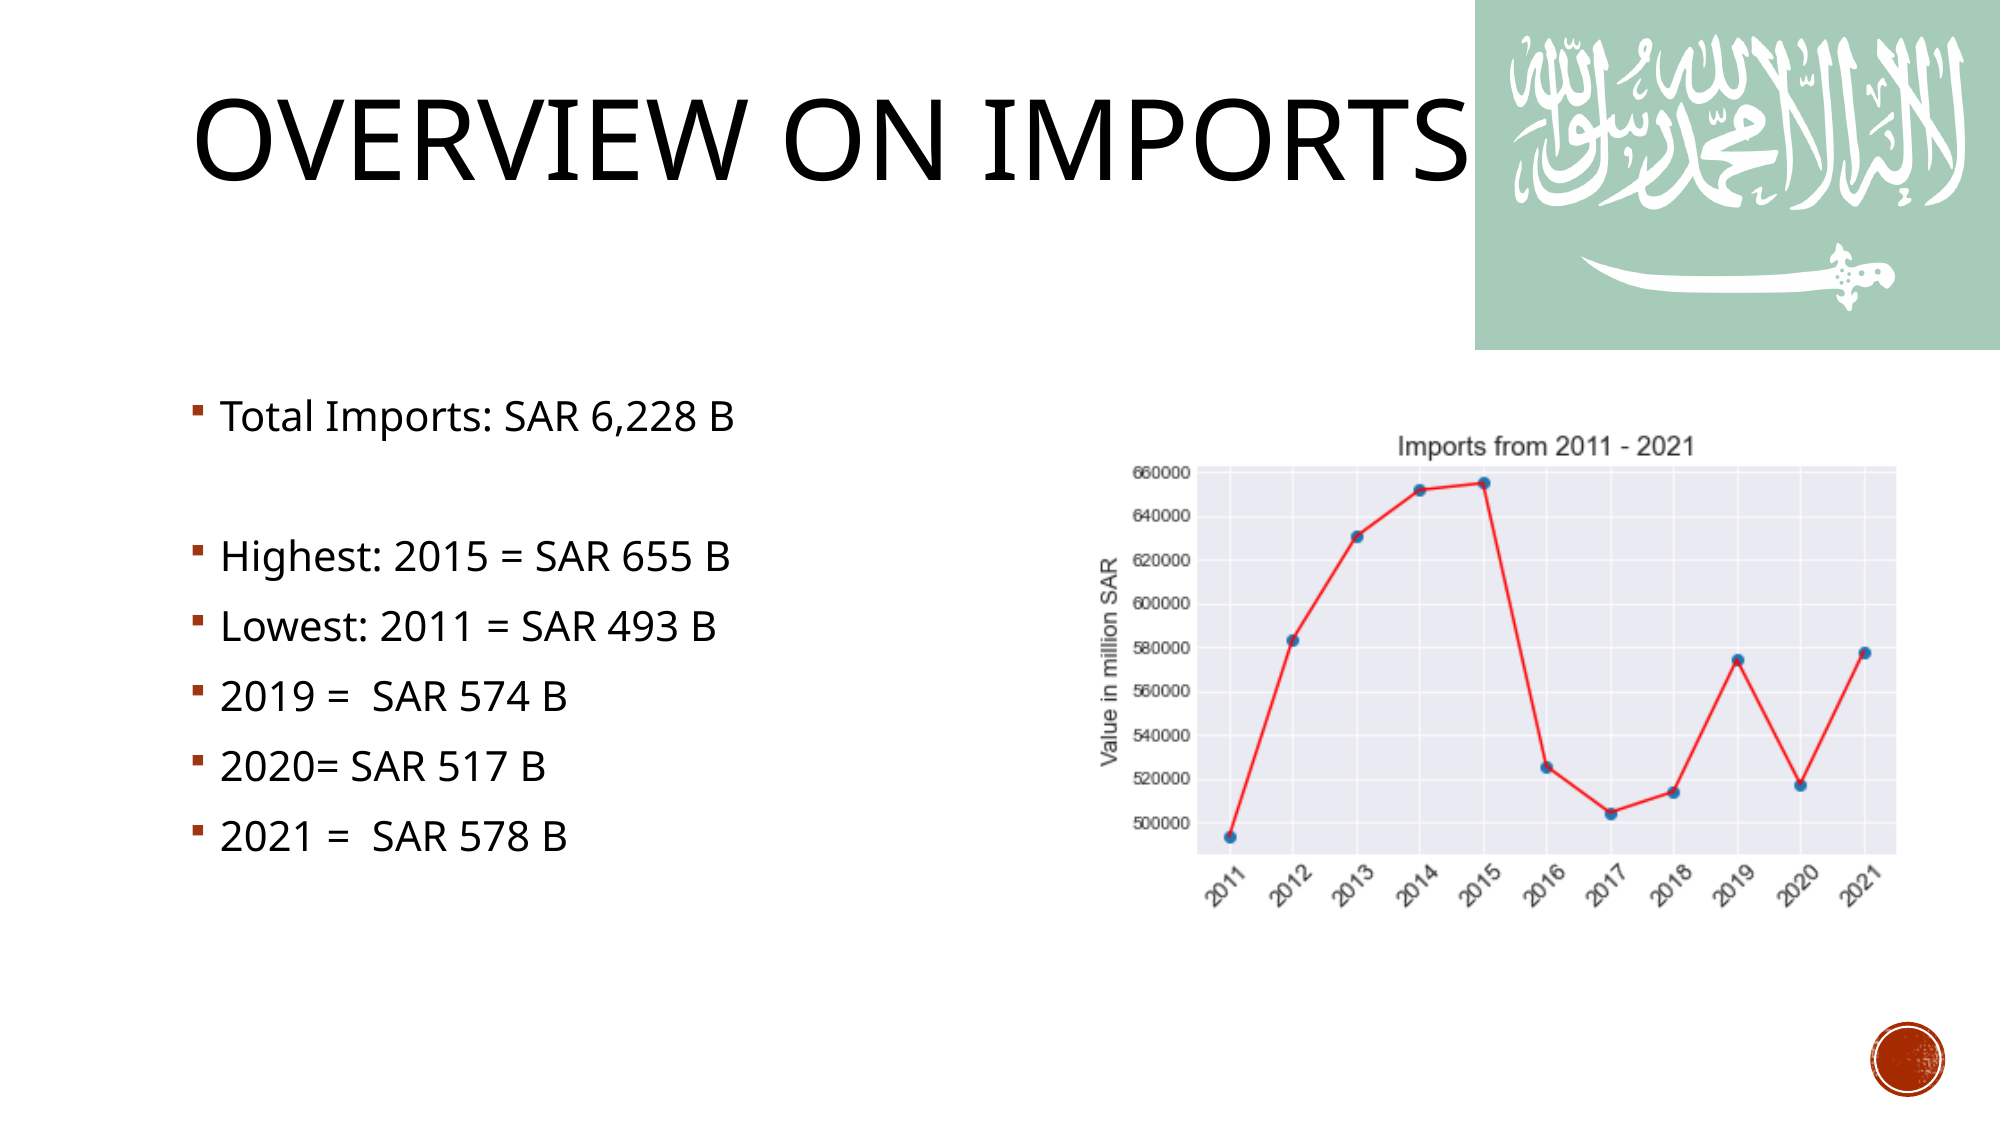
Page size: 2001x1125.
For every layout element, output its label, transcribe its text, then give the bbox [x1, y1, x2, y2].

picture [1085, 404, 1986, 919]
list Total Imports: SAR 6,228 B Highest: 2015 = SAR 655 B Lowest: 2011 = SAR 493 B 2019 = SAR 574 B 2020= SAR 517 B 2021 = SAR 578 B [174, 387, 1825, 1053]
title Overview on imports [175, 79, 1475, 344]
picture [1477, 2, 1999, 348]
